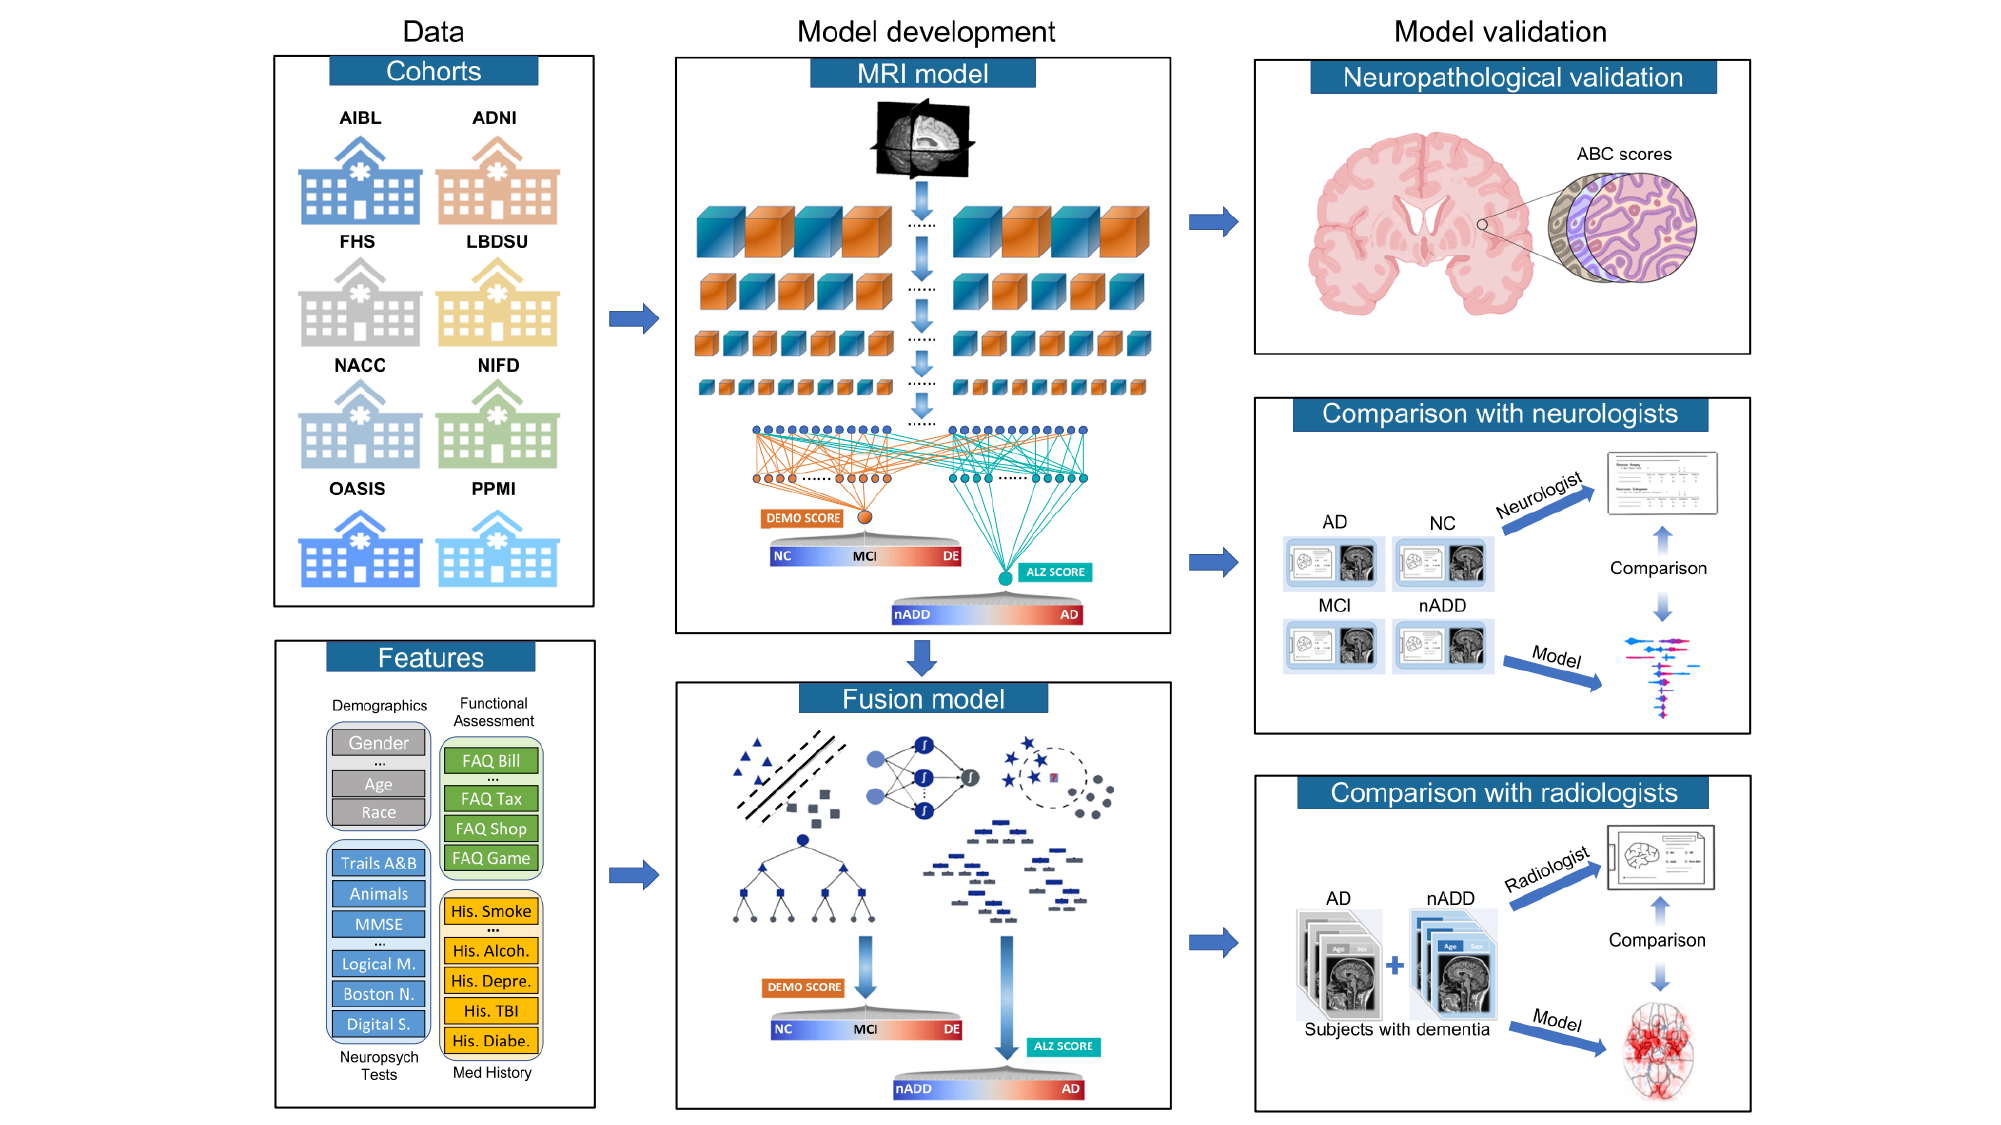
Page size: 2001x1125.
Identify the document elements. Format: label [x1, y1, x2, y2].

list [247, 0, 1778, 1125]
